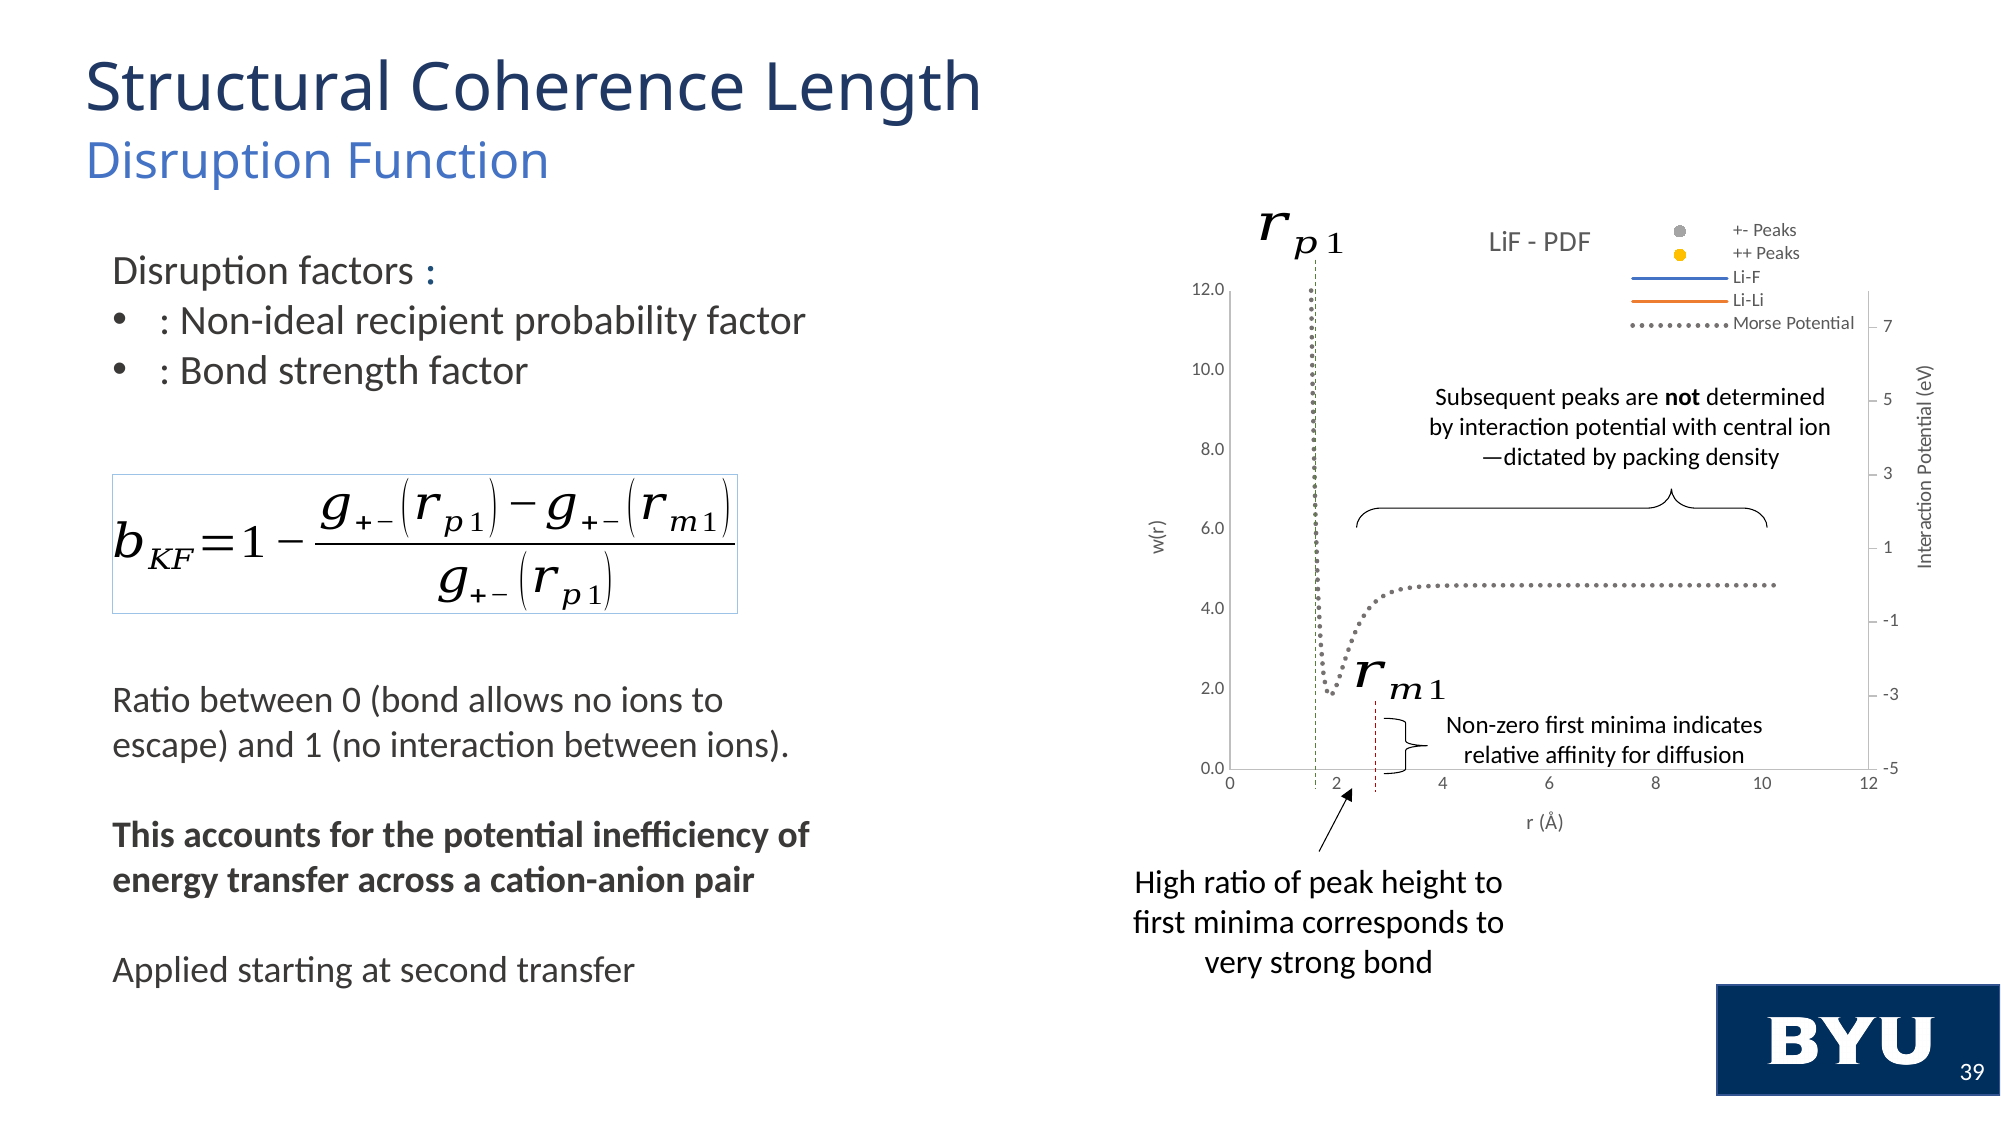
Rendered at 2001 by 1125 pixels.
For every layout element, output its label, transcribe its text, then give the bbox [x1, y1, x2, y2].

text_box High ratio of peak height to first minima corresponds to very strong bond [1094, 852, 1544, 988]
chart [1114, 199, 1966, 866]
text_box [1319, 788, 1353, 852]
slide_number 39 [1550, 1040, 2000, 1100]
picture [1767, 1017, 1935, 1040]
